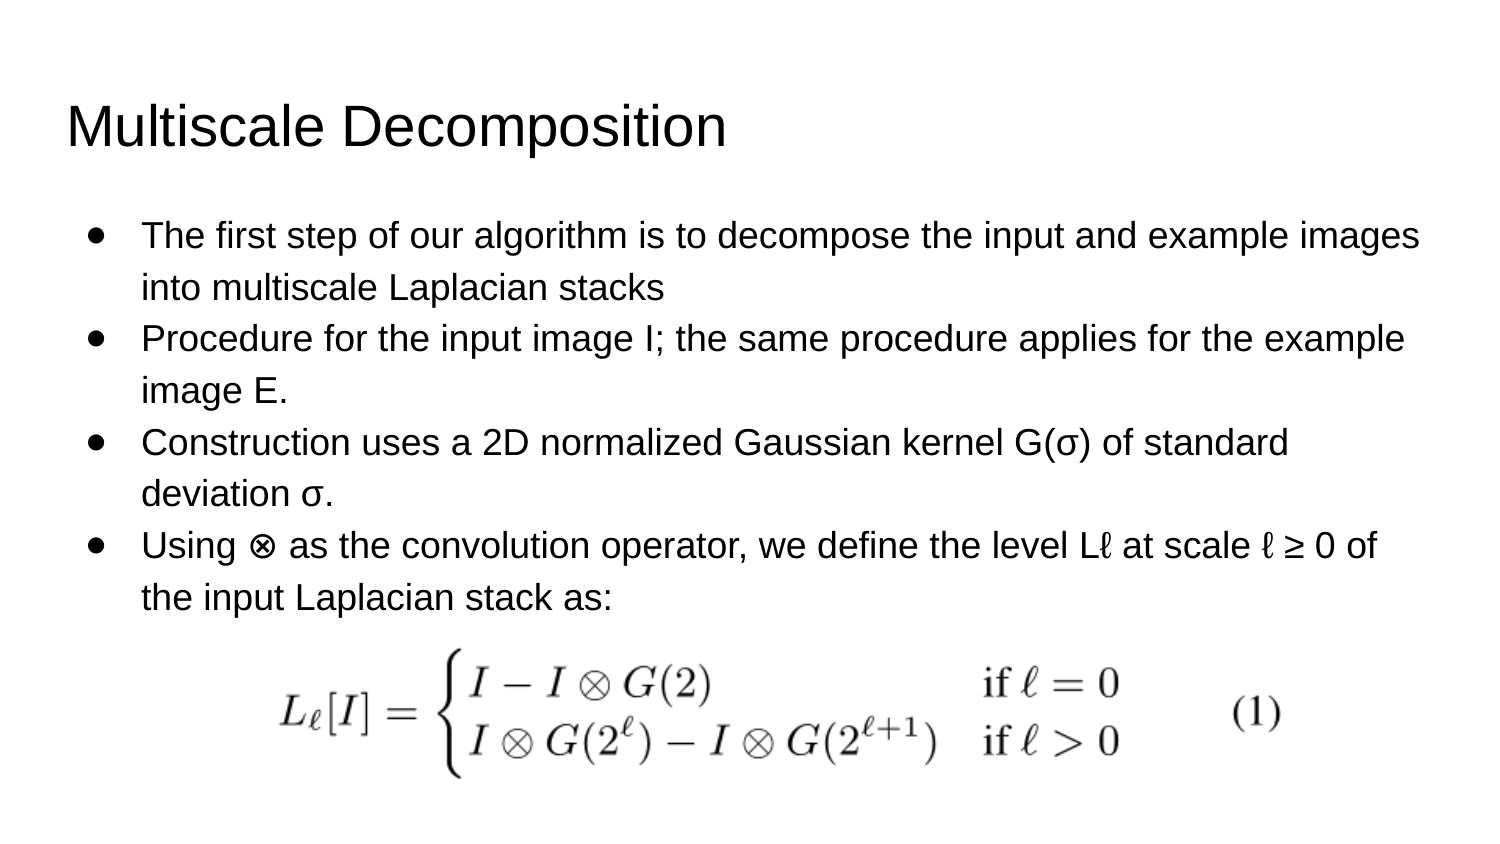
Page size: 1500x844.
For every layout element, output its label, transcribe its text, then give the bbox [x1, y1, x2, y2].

list The first step of our algorithm is to decompose the input and example images into multiscale Laplacian stacks Procedure for the input image I; the same procedure applies for the example image E. Construction uses a 2D normalized Gaussian kernel G(σ) of standard deviation σ. Using ⊗ as the convolution operator, we define the level Lℓ at scale ℓ ≥ 0 of the input Laplacian stack as: [51, 189, 1449, 628]
title Multiscale Decomposition [51, 72, 1449, 167]
picture [258, 627, 1303, 791]
